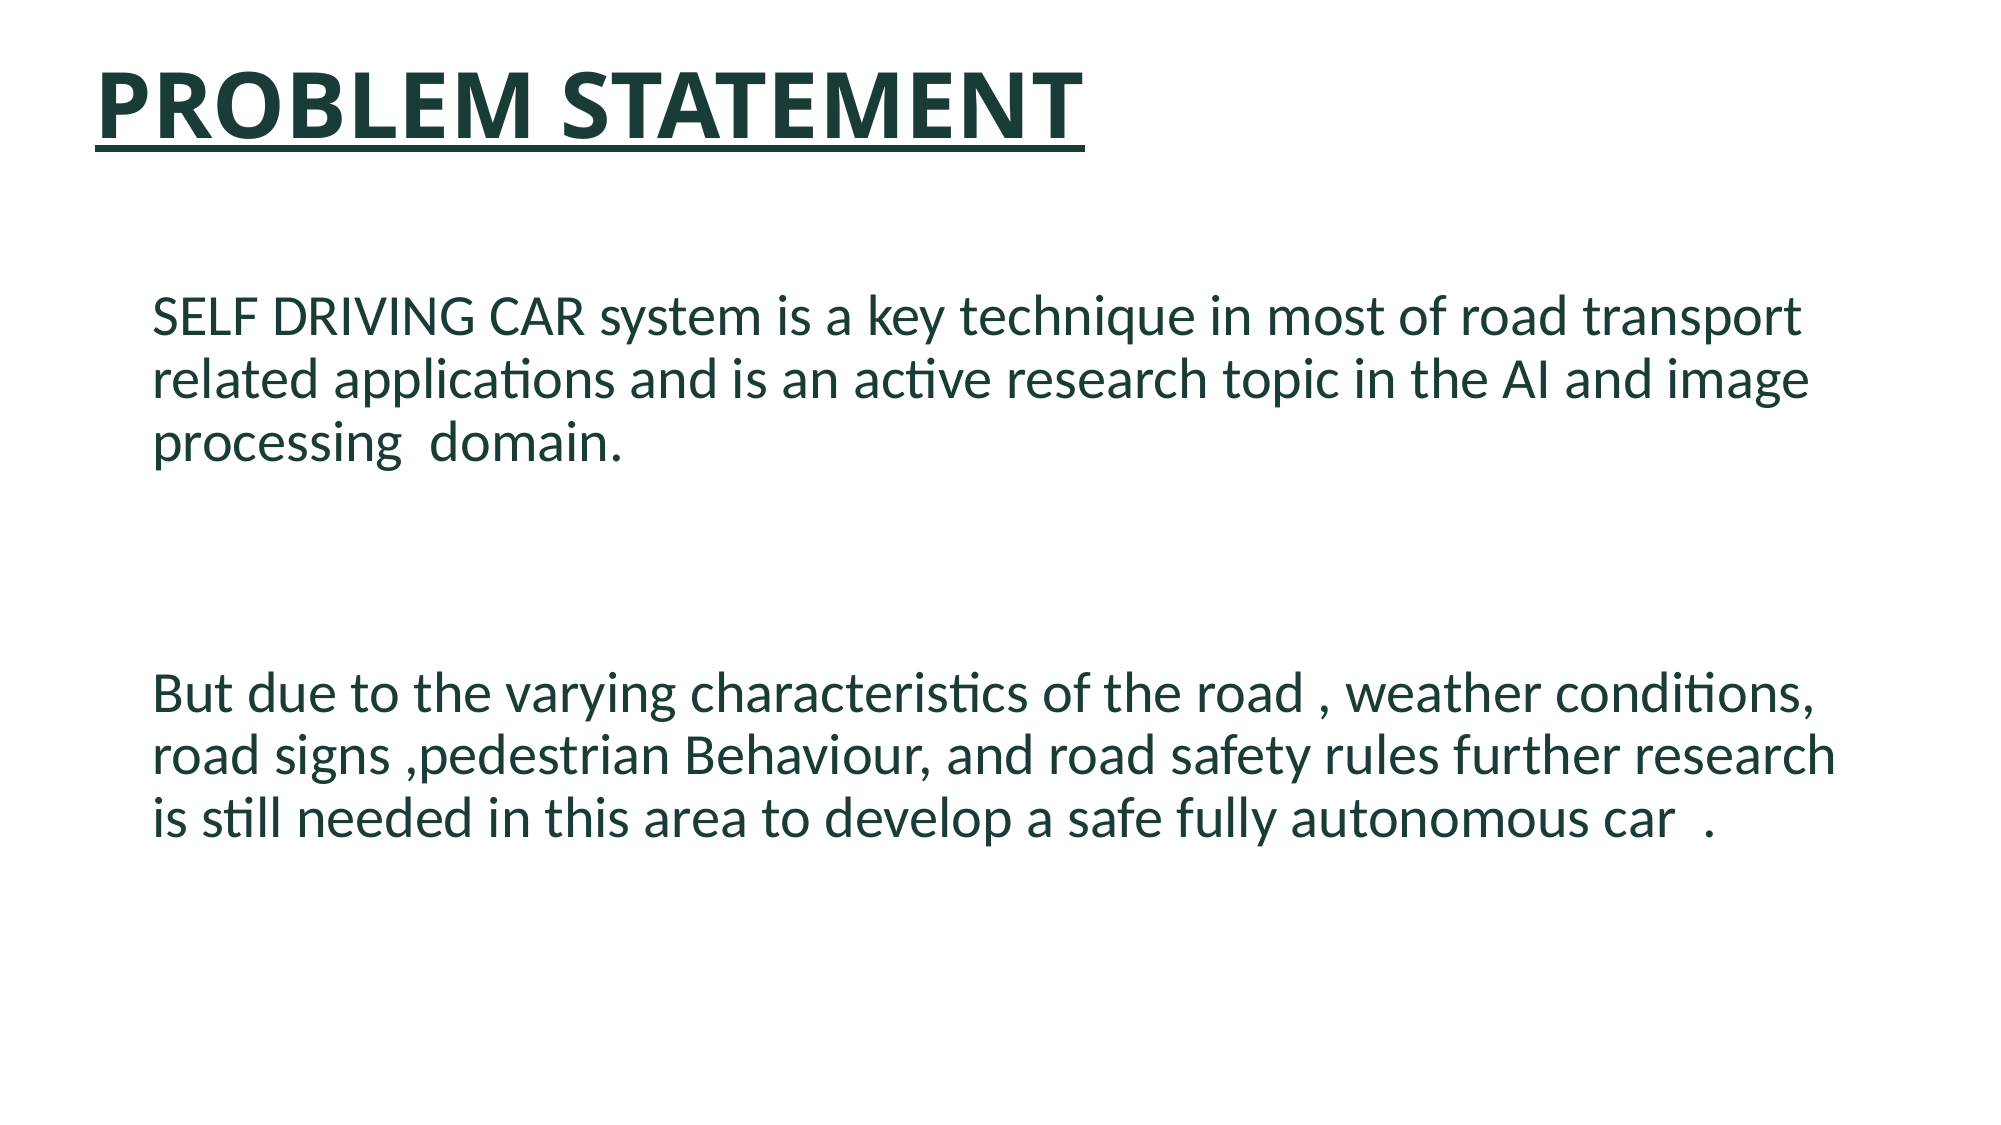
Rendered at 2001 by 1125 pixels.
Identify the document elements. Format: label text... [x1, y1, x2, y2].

list SELF DRIVING CAR system is a key technique in most of road transport related applications and is an active research topic in the AI and image processing domain. But due to the varying characteristics of the road , weather conditions, road signs ,pedestrian Behaviour, and road safety rules further research is still needed in this area to develop a safe fully autonomous car . [137, 277, 1863, 1066]
title PROBLEM STATEMENT [79, 0, 1805, 218]
